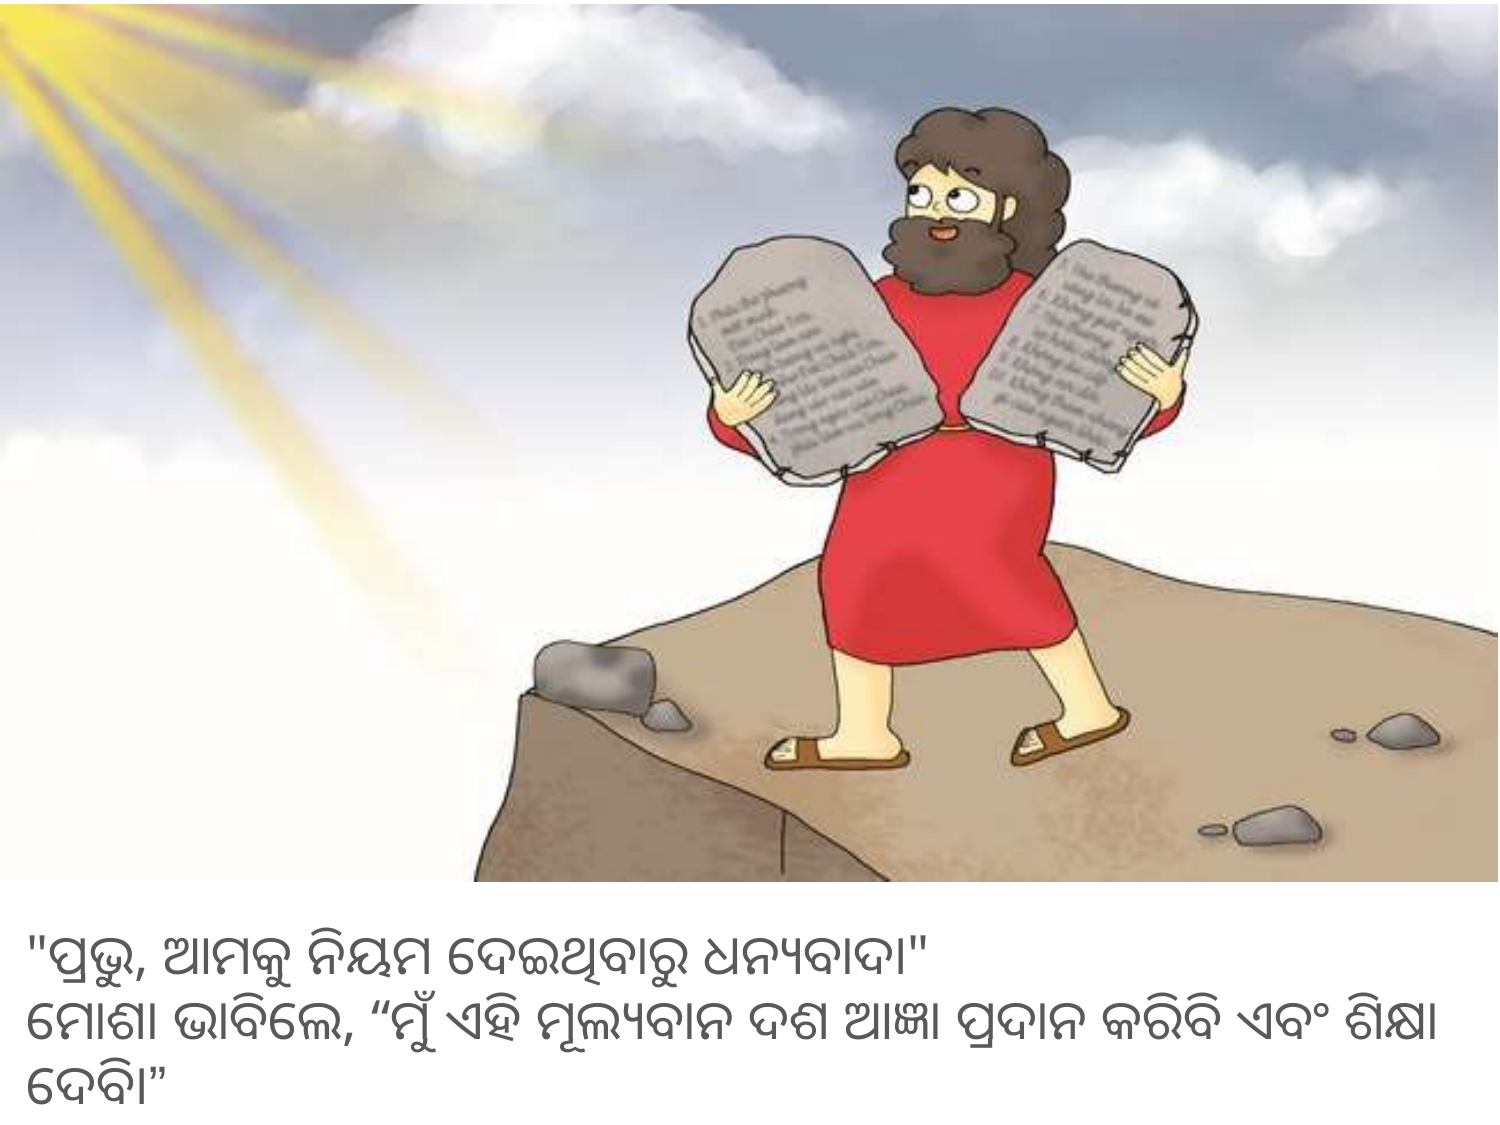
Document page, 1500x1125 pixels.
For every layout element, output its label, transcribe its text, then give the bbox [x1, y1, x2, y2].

picture [0, 4, 1498, 882]
text_box "ପ୍ରଭୁ, ଆମକୁ ନିୟମ ଦେଇଥିବାରୁ ଧନ୍ୟବାଦ।" ମୋଶା ଭାବିଲେ, “ମୁଁ ଏହି ମୂଲ୍ୟବାନ ଦଶ ଆଜ୍ଞା ପ୍ରଦାନ କରିବି ଏବଂ ଶିକ୍ଷା ଦେବି।” [11, 912, 1498, 1123]
